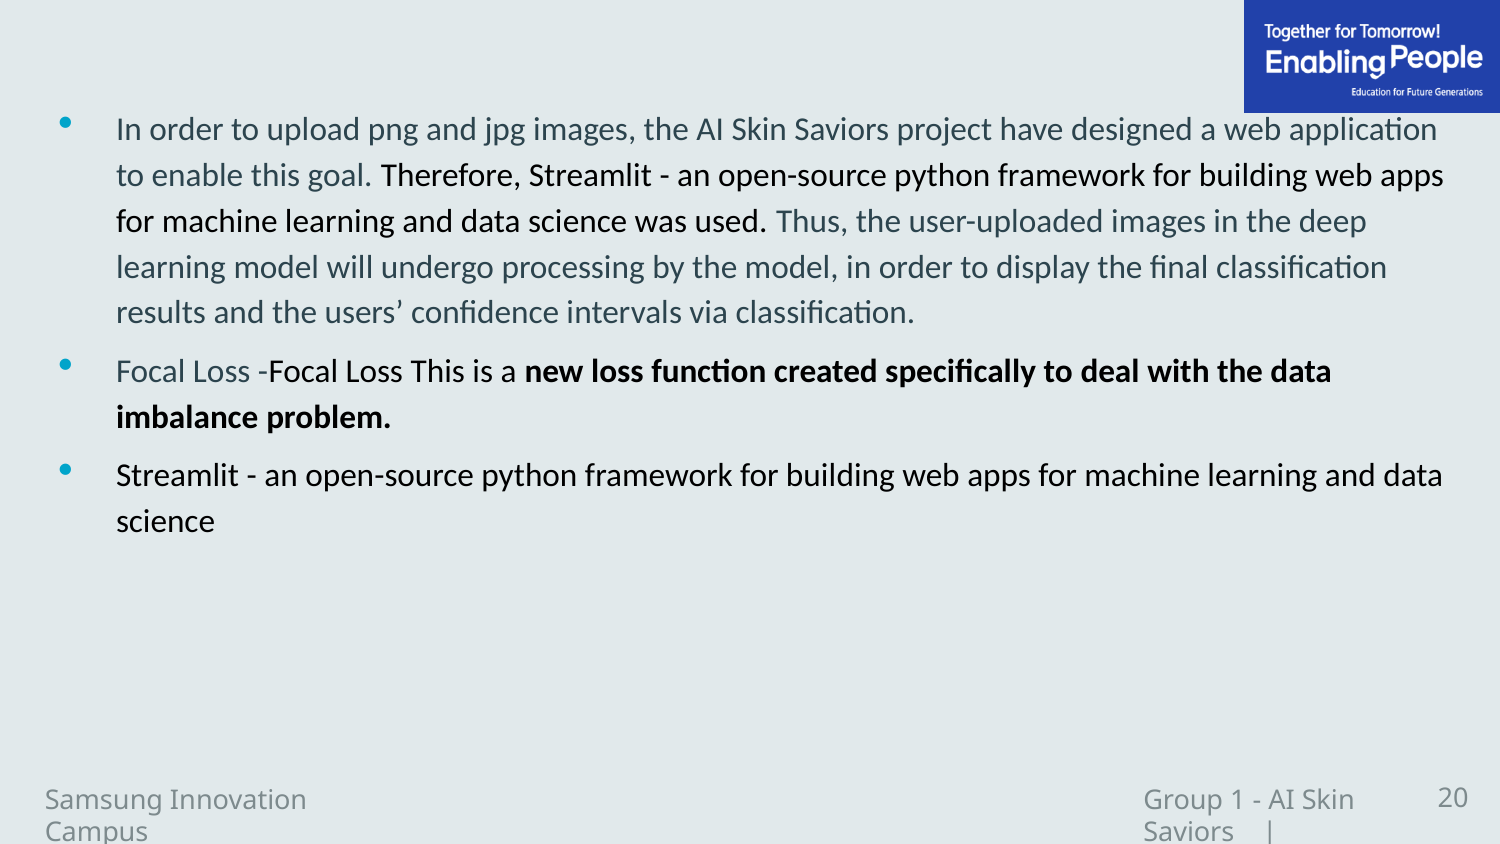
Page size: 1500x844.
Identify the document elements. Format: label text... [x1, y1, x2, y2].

slide_number 20 [1411, 775, 1469, 822]
picture [1244, 0, 1500, 113]
list In order to upload png and jpg images, the AI Skin Saviors project have designed a web application to enable this goal. Therefore, Streamlit - an open-source python framework for building web apps for machine learning and data science was used. Thus, the user-uploaded images in the deep learning model will undergo processing by the model, in order to display the final classification results and the users’ confidence intervals via classification. Focal Loss -Focal Loss This is a new loss function created specifically to deal with the data imbalance problem. Streamlit - an open-source python framework for building web apps for machine learning and data science [59, 43, 1469, 666]
